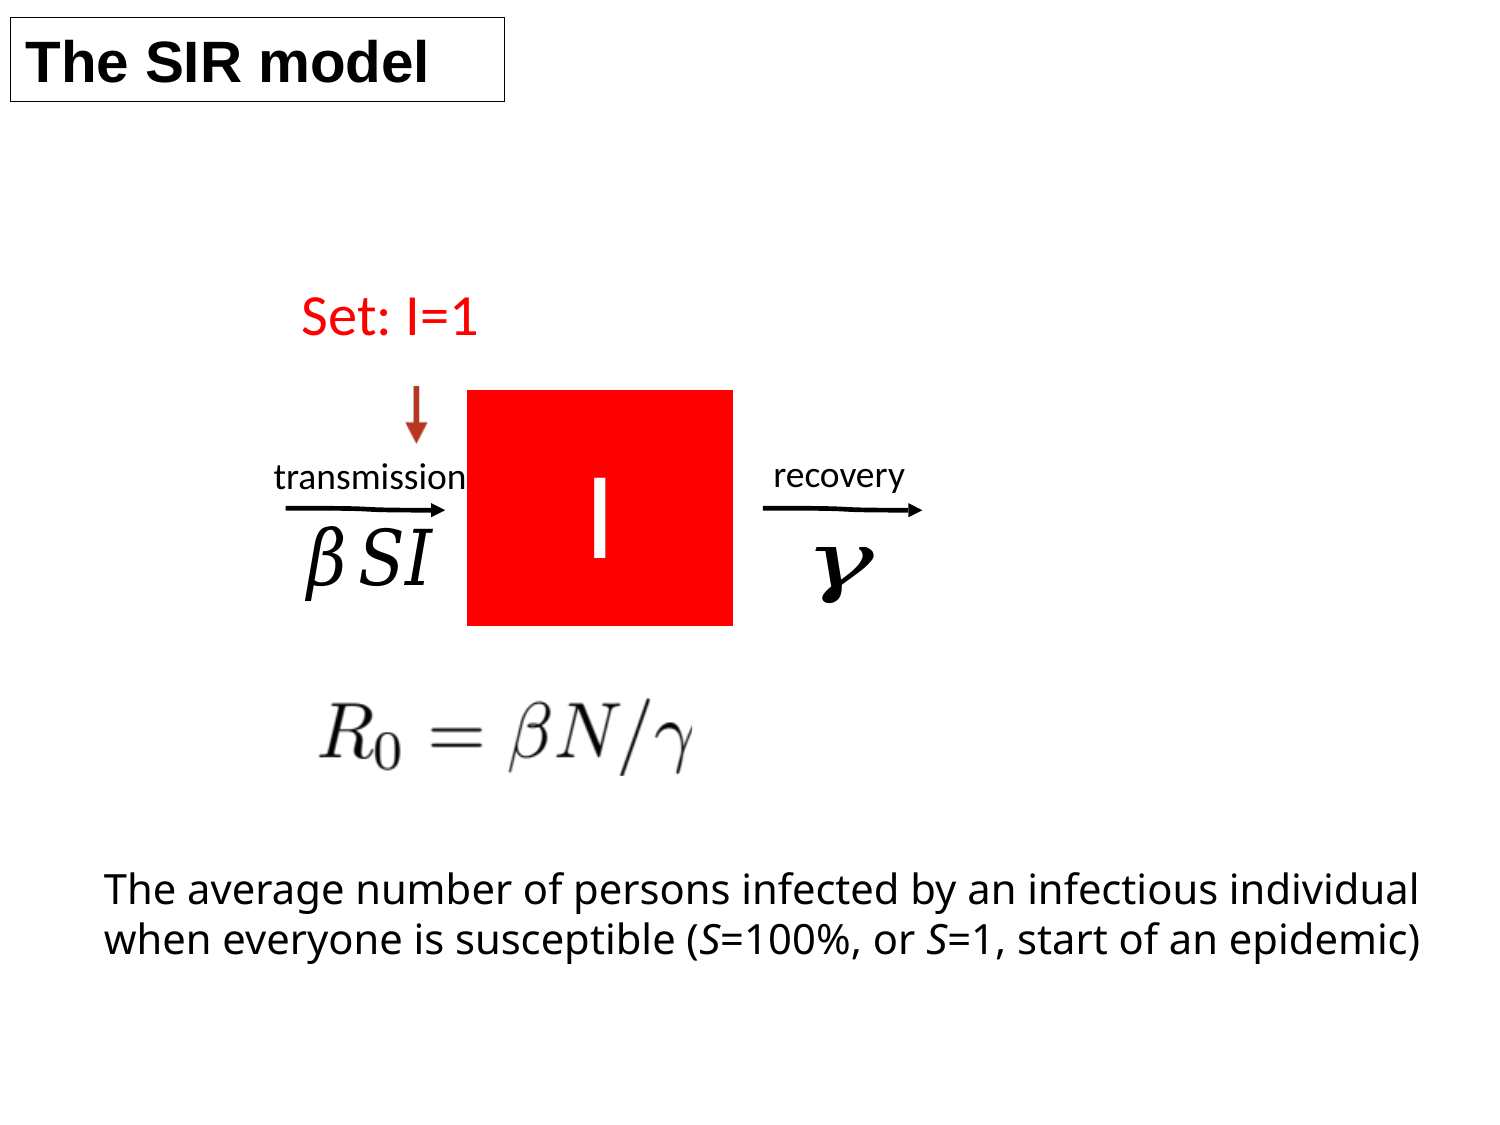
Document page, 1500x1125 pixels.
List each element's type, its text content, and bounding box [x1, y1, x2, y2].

picture [405, 385, 429, 445]
text_box I [467, 390, 733, 626]
text_box The average number of persons infected by an infectious individual when everyone is susceptible (S=100%, or S=1, start of an epidemic) [89, 855, 1437, 971]
picture [316, 698, 692, 776]
text_box transmission [258, 444, 482, 505]
text_box recovery [758, 442, 920, 503]
text_box Set: I=1 [286, 269, 494, 354]
text_box The SIR model [10, 17, 505, 102]
